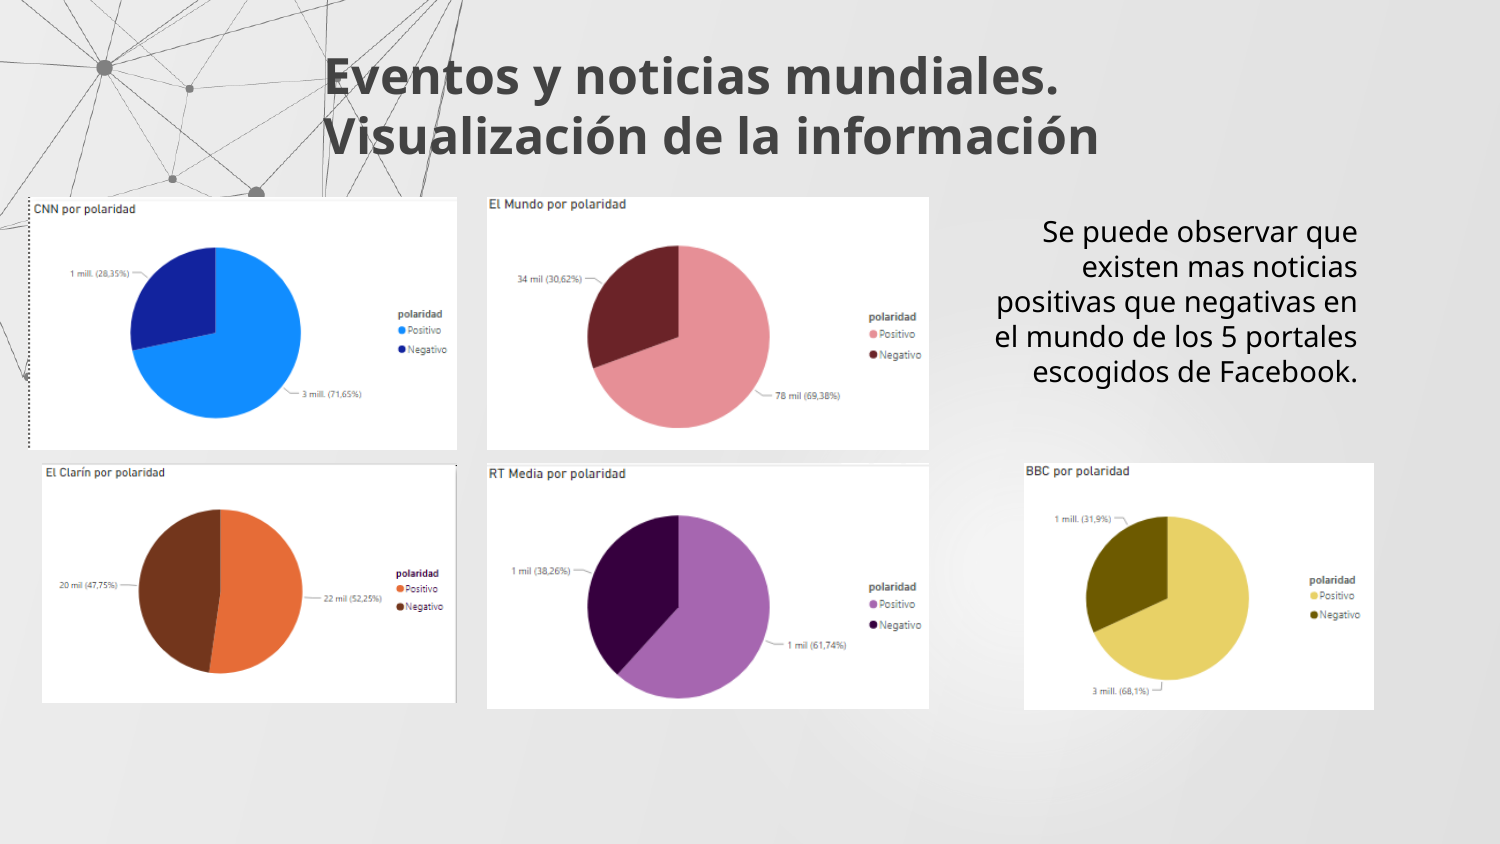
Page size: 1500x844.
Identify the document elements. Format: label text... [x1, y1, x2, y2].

picture [0, 0, 1500, 844]
title Eventos y noticias mundiales. Visualización de la información [309, 29, 1165, 183]
subtitle Se puede observar que existen mas noticias positivas que negativas en el mundo de los 5 portales escogidos de Facebook. [964, 198, 1374, 423]
